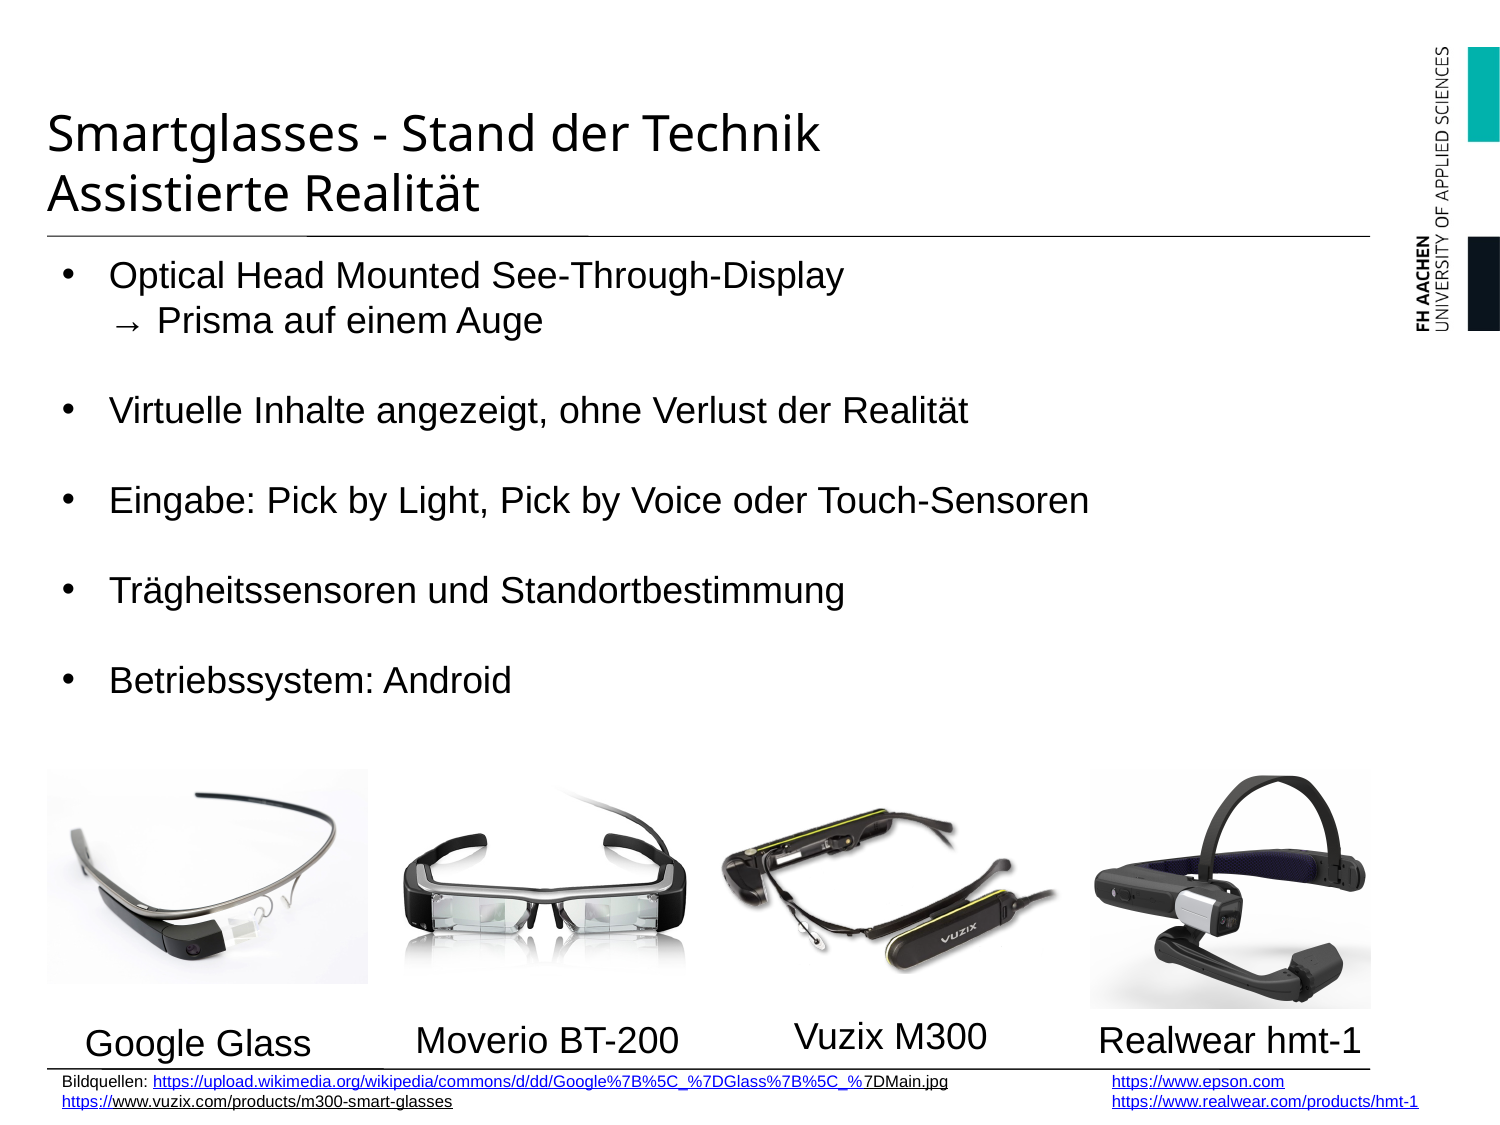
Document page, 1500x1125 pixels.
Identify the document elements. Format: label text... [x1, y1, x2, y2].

text_box Bildquellen: https://upload.wikimedia.org/wikipedia/commons/d/dd/Google%7B%5C_%7DGlass%7B%5C_%7DMain.jpg https://www.epson.com https://www.vuzix.com/products/m300-smart-glasses https://www.realwear.com/products/hmt-1 [47, 1062, 1441, 1118]
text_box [708, 806, 1042, 1049]
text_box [37, 769, 367, 1049]
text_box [1047, 769, 1413, 1070]
picture [1404, 47, 1500, 331]
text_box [368, 769, 727, 1070]
text_box Optical Head Mounted See-Through-Display → Prisma auf einem Auge Virtuelle Inhalte angezeigt, ohne Verlust der Realität Eingabe: Pick by Light, Pick by Voice oder Touch-Sensoren Trägheitssensoren und Standortbestimmung Betriebssystem: Android [47, 243, 1370, 754]
title Smartglasses - Stand der Technik Assistierte Realität [47, 101, 1371, 220]
